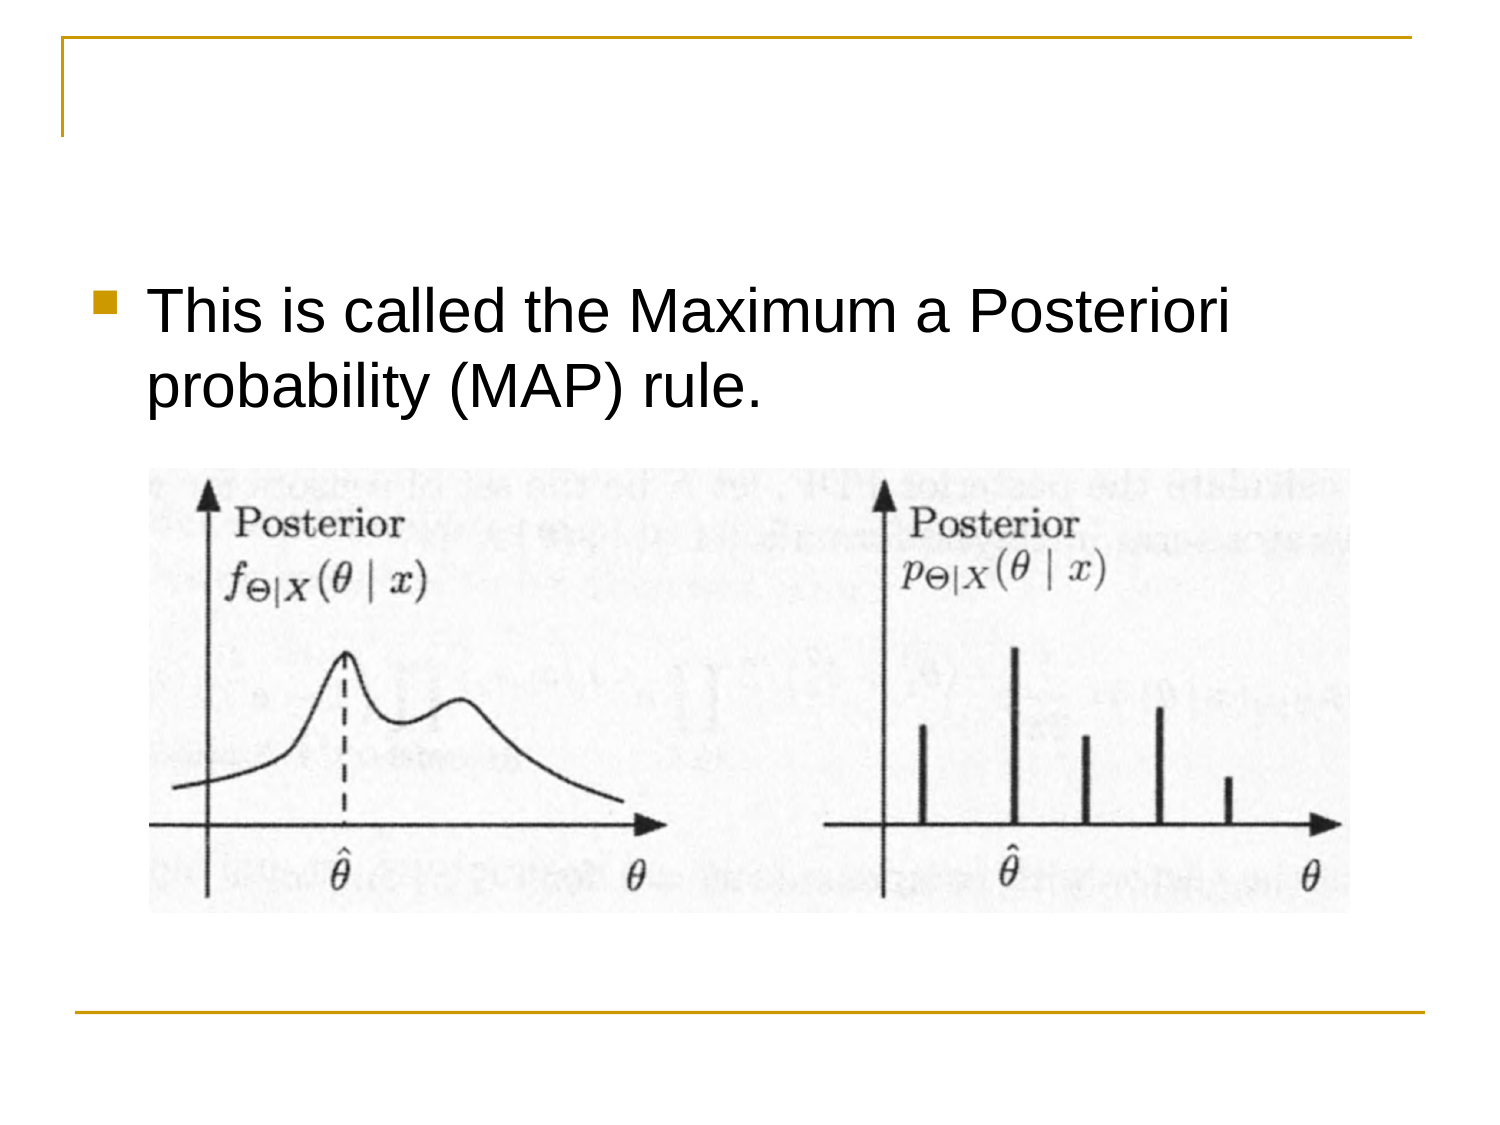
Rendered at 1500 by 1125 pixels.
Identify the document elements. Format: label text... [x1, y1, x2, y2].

picture [149, 467, 1351, 913]
list This is called the Maximum a Posteriori probability (MAP) rule. [75, 262, 1425, 1006]
